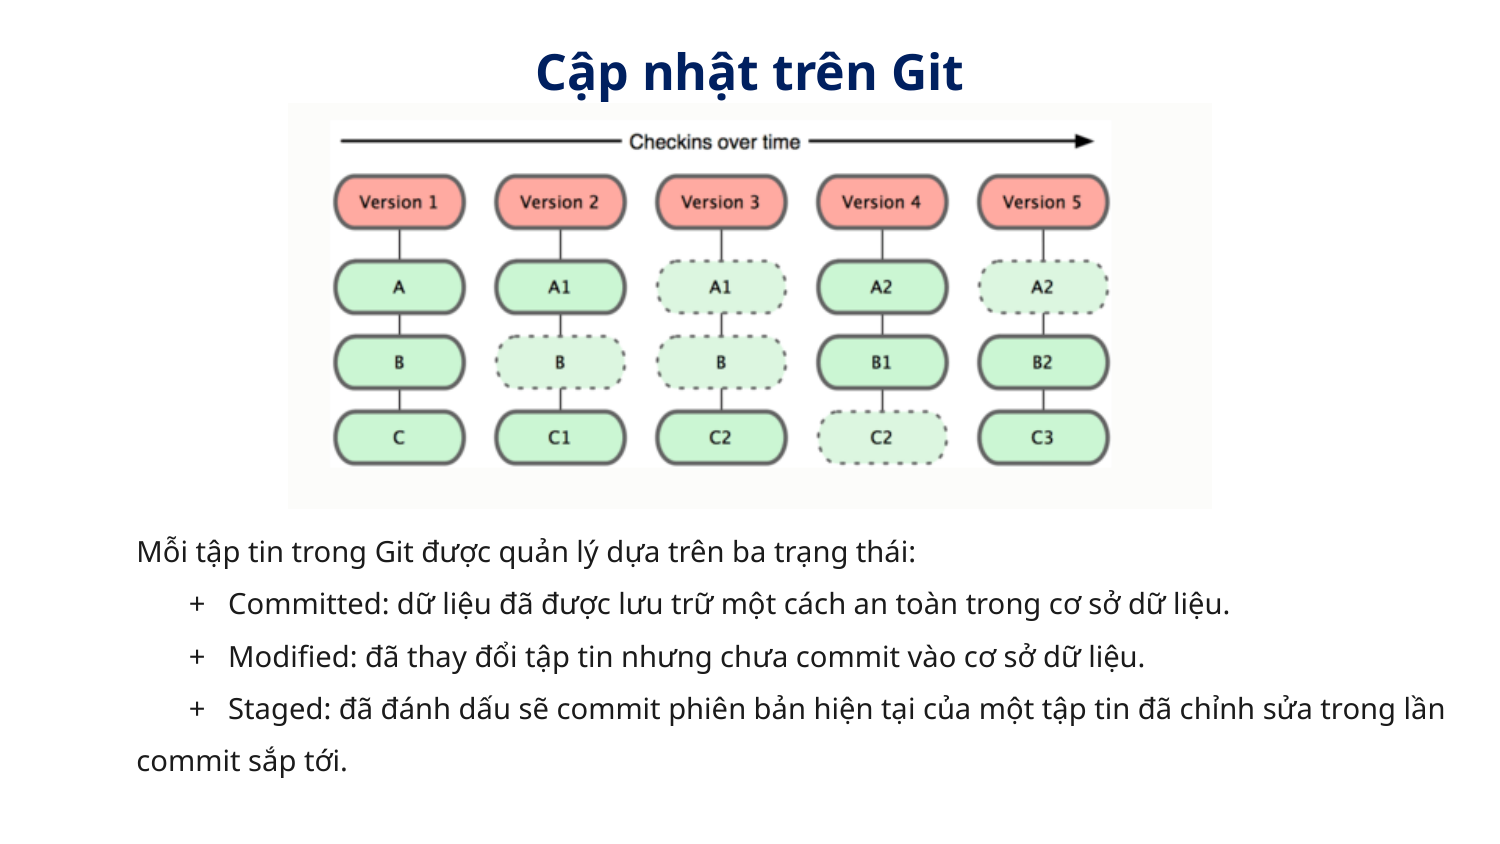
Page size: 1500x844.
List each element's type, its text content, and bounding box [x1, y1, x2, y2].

picture [288, 103, 1212, 509]
text_box Cập nhật trên Git [179, 23, 1321, 108]
text_box Mỗi tập tin trong Git được quản lý dựa trên ba trạng thái: + Committed: dữ liệu đã được lưu trữ một cách an toàn trong cơ sở dữ liệu. + Modified: đã thay đổi tập tin nhưng chưa commit vào cơ sở dữ liệu. + Staged: đã đánh dấu sẽ commit phiên bản hiện tại của một tập tin đã chỉnh sửa trong lần commit sắp tới. [121, 508, 1473, 786]
